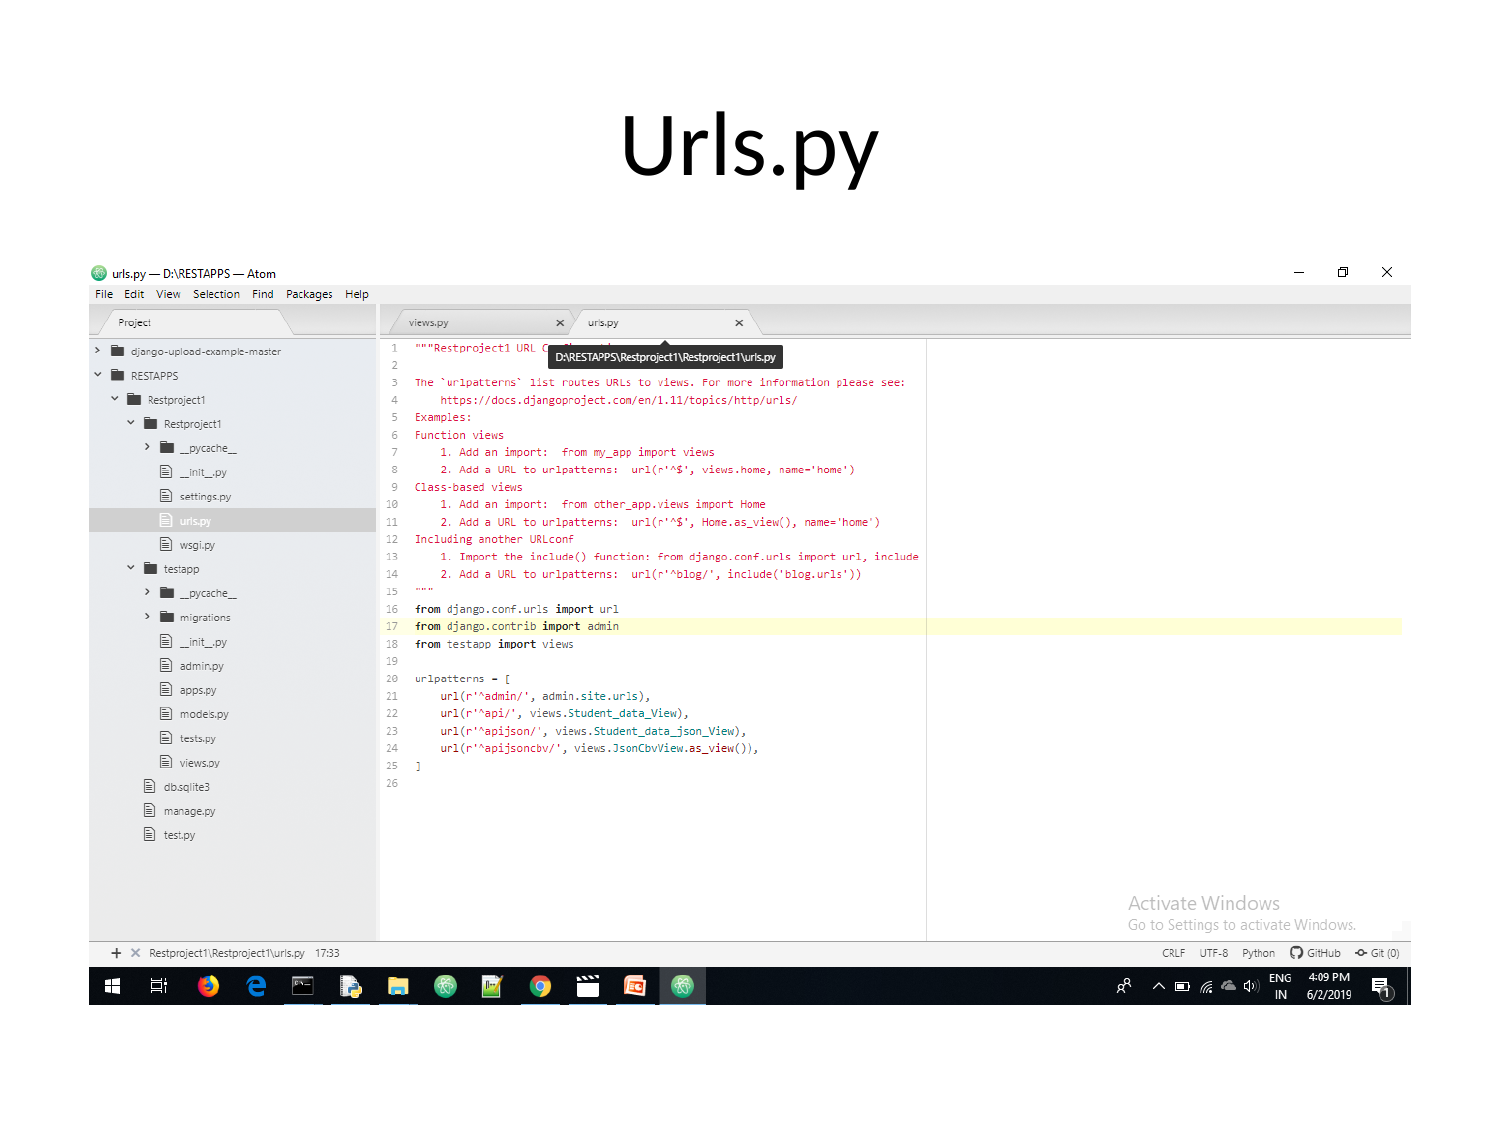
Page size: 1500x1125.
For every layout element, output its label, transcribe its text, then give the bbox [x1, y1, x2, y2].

title Urls.py [75, 45, 1425, 233]
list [89, 262, 1411, 1006]
